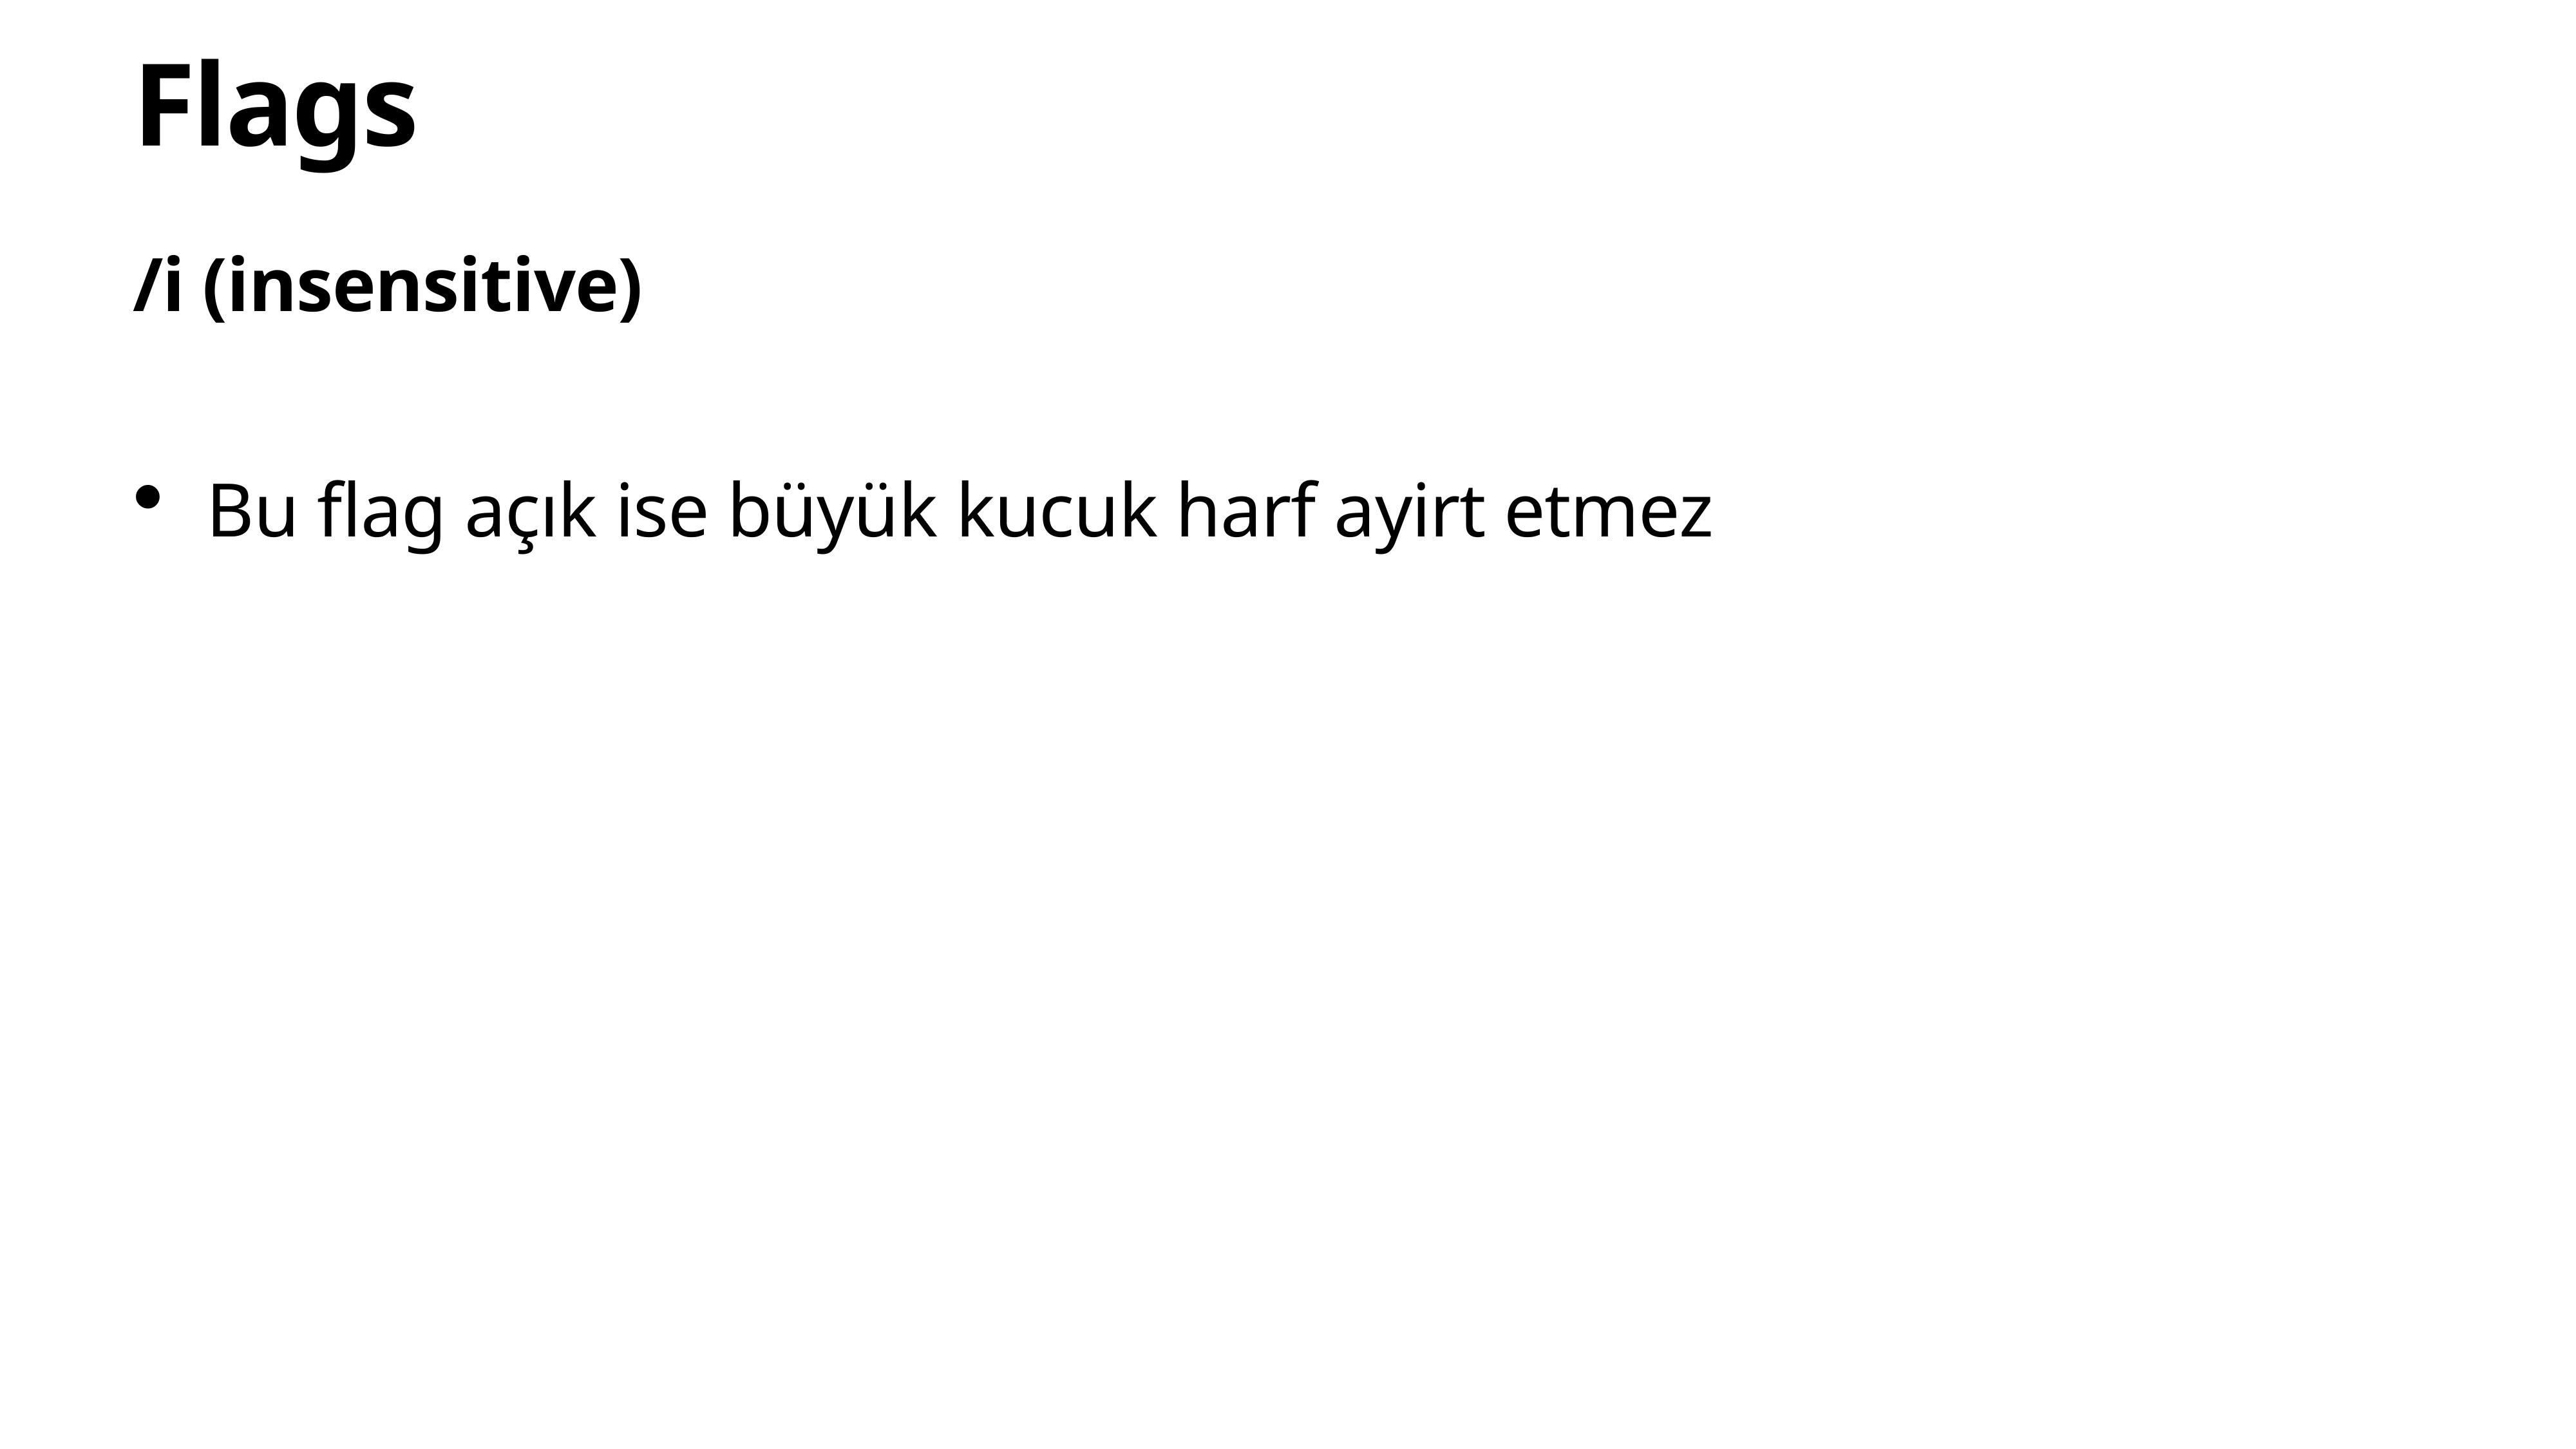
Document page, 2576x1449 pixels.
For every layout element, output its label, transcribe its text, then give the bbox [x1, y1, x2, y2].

title Flags [127, 52, 2449, 205]
list /i (insensitive) Bu flag açık ise büyük kucuk harf ayirt etmez [127, 232, 2449, 1321]
